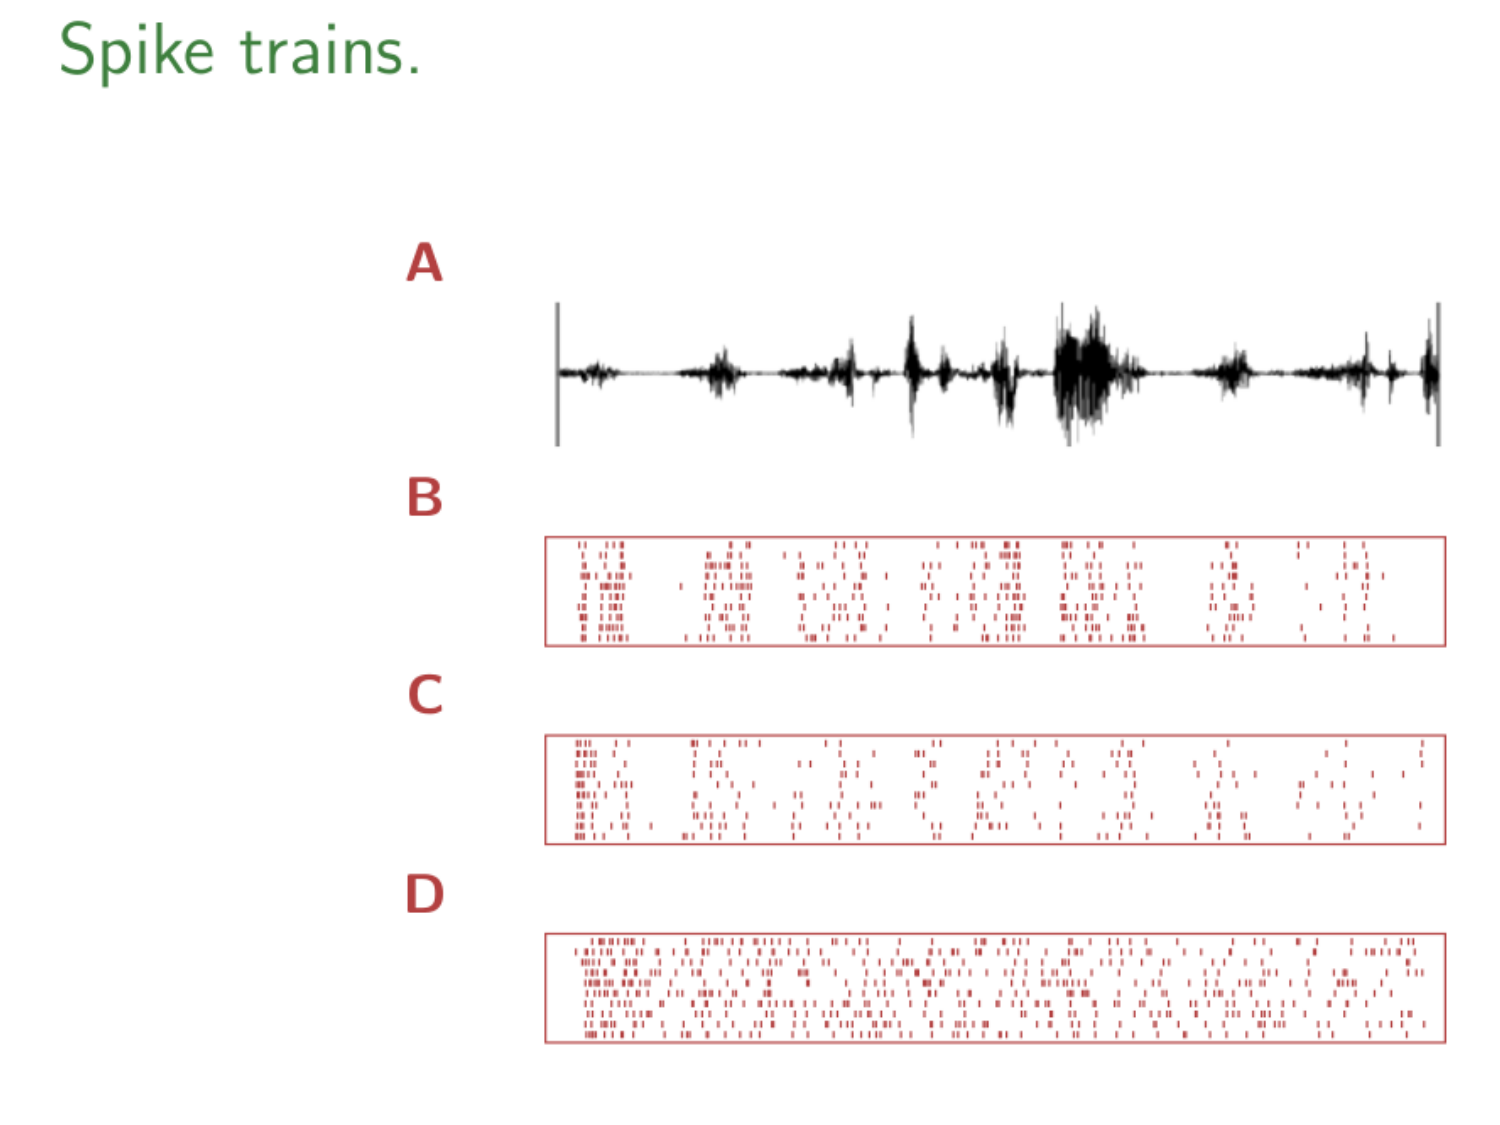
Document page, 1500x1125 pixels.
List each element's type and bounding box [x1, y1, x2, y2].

list [33, 11, 1467, 1114]
